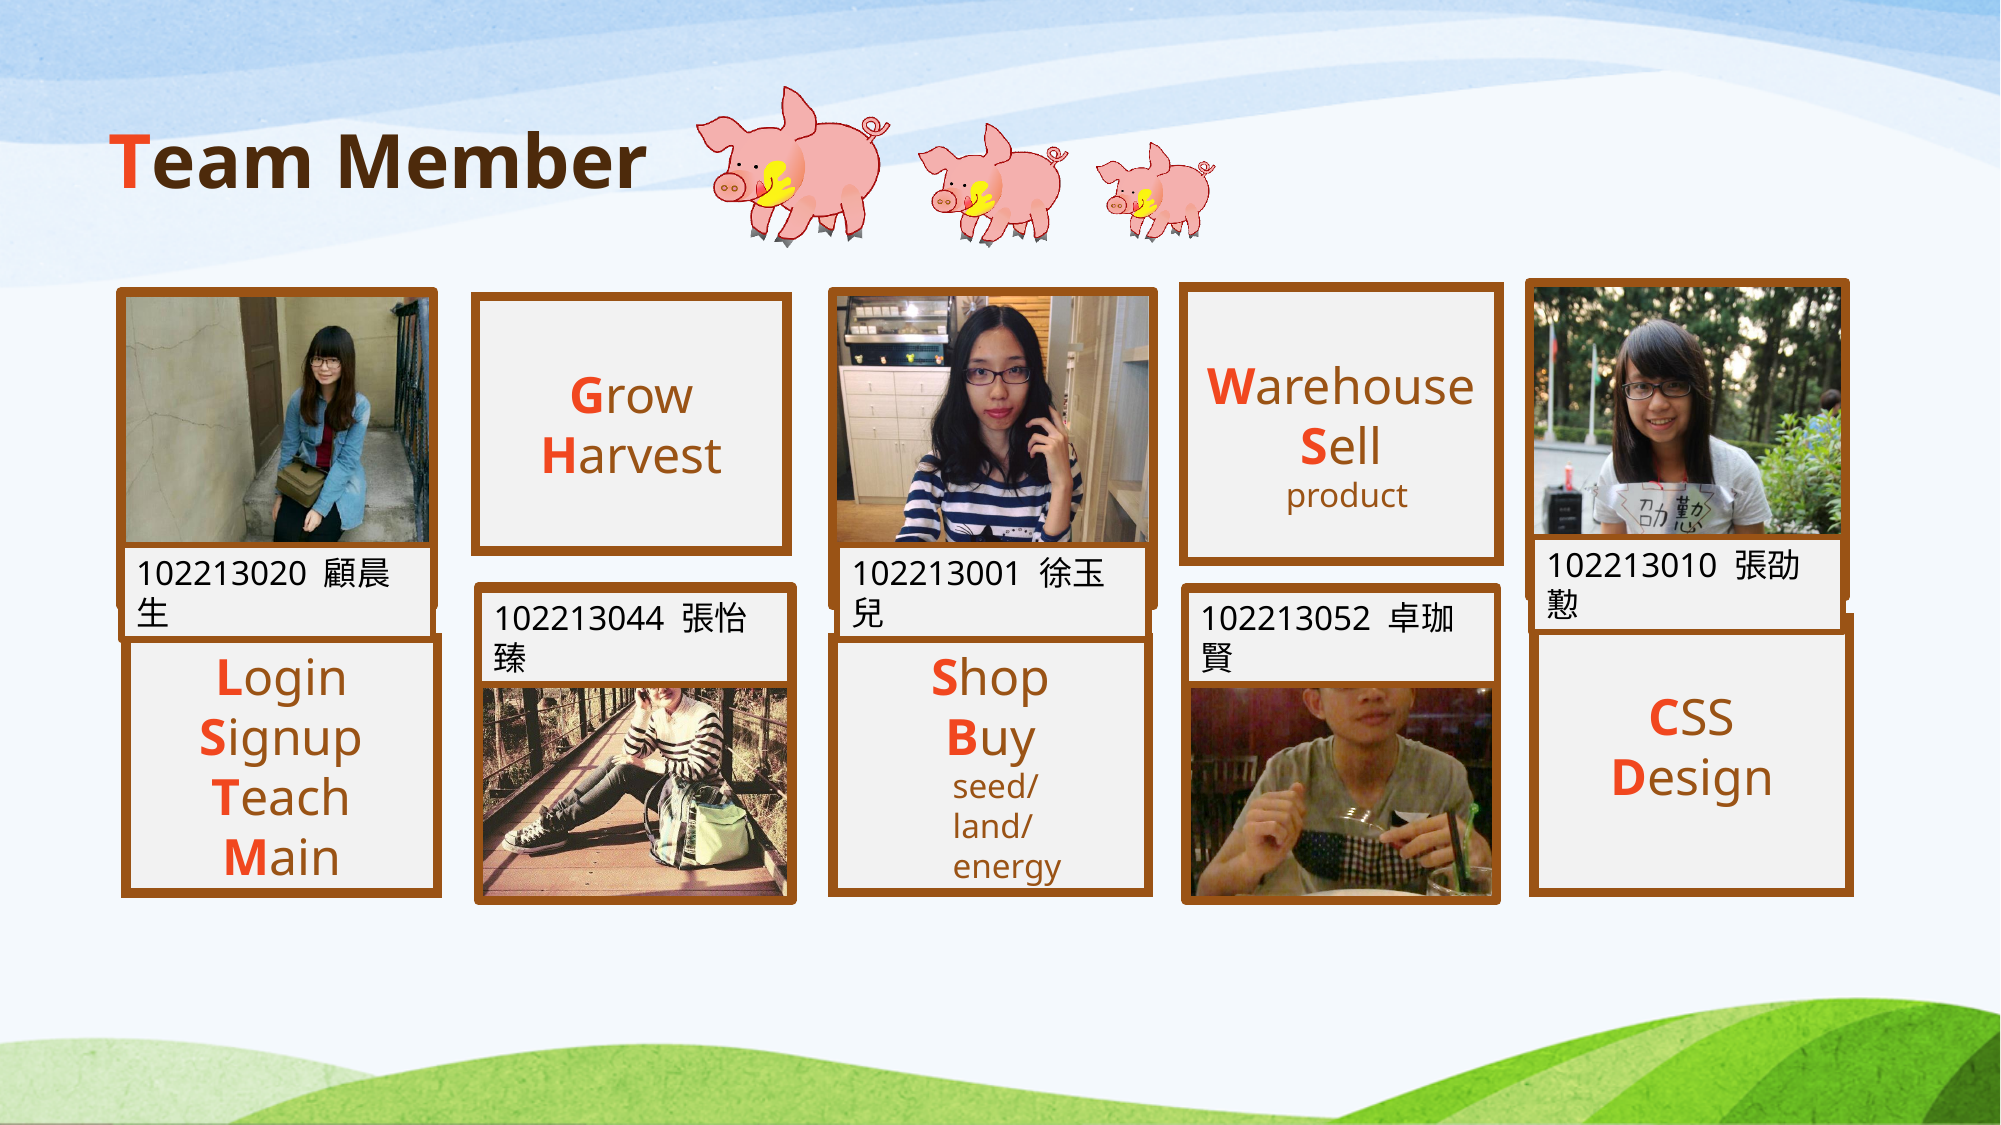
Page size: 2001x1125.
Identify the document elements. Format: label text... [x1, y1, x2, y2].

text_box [121, 287, 1850, 896]
picture [0, 0, 2001, 1125]
title Team Member [93, 12, 1744, 213]
